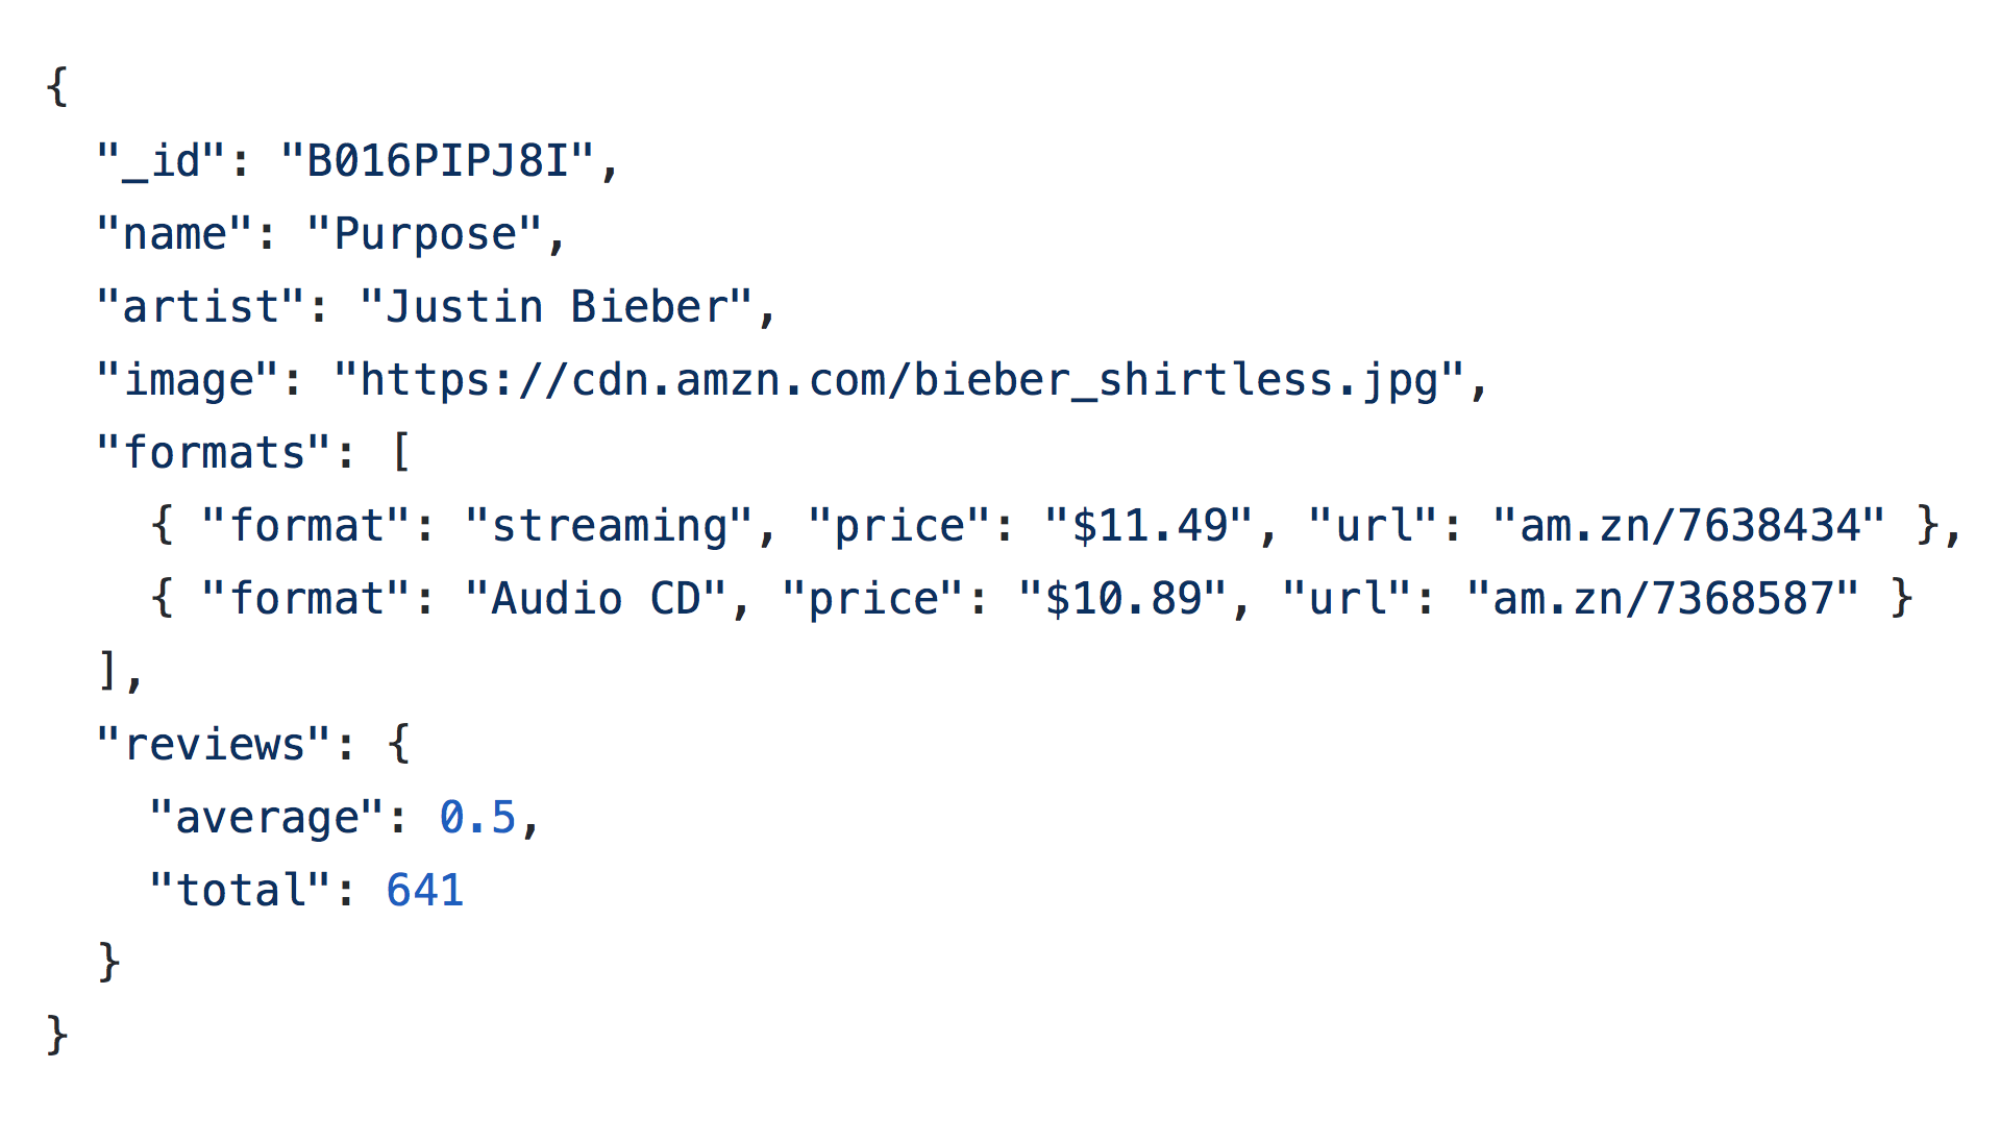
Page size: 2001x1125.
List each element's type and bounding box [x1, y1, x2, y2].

picture [24, 57, 1975, 1068]
